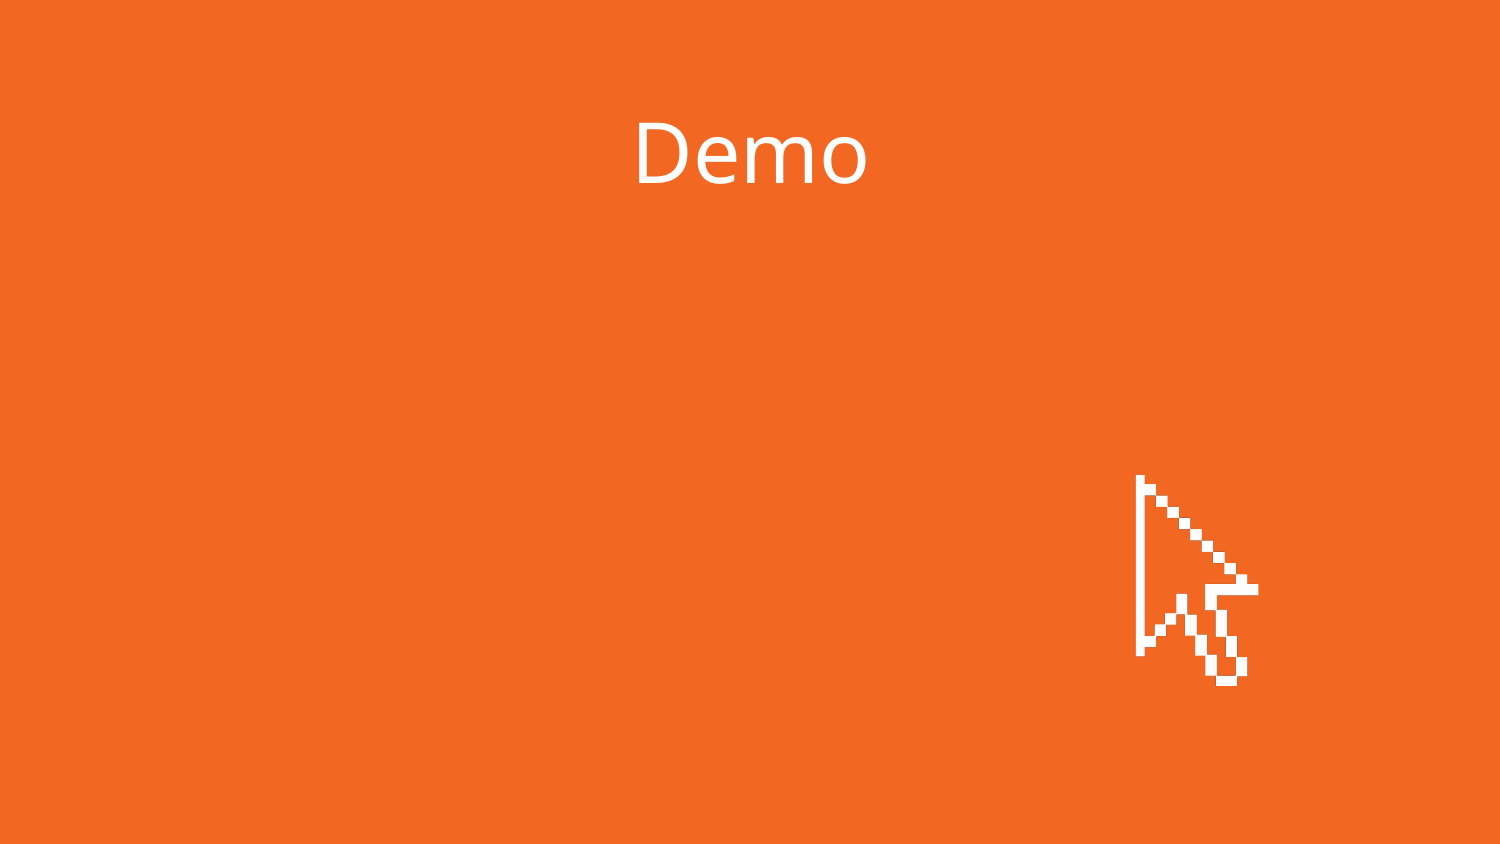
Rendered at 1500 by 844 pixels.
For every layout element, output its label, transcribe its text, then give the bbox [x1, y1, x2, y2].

title Demo [76, 23, 1427, 217]
